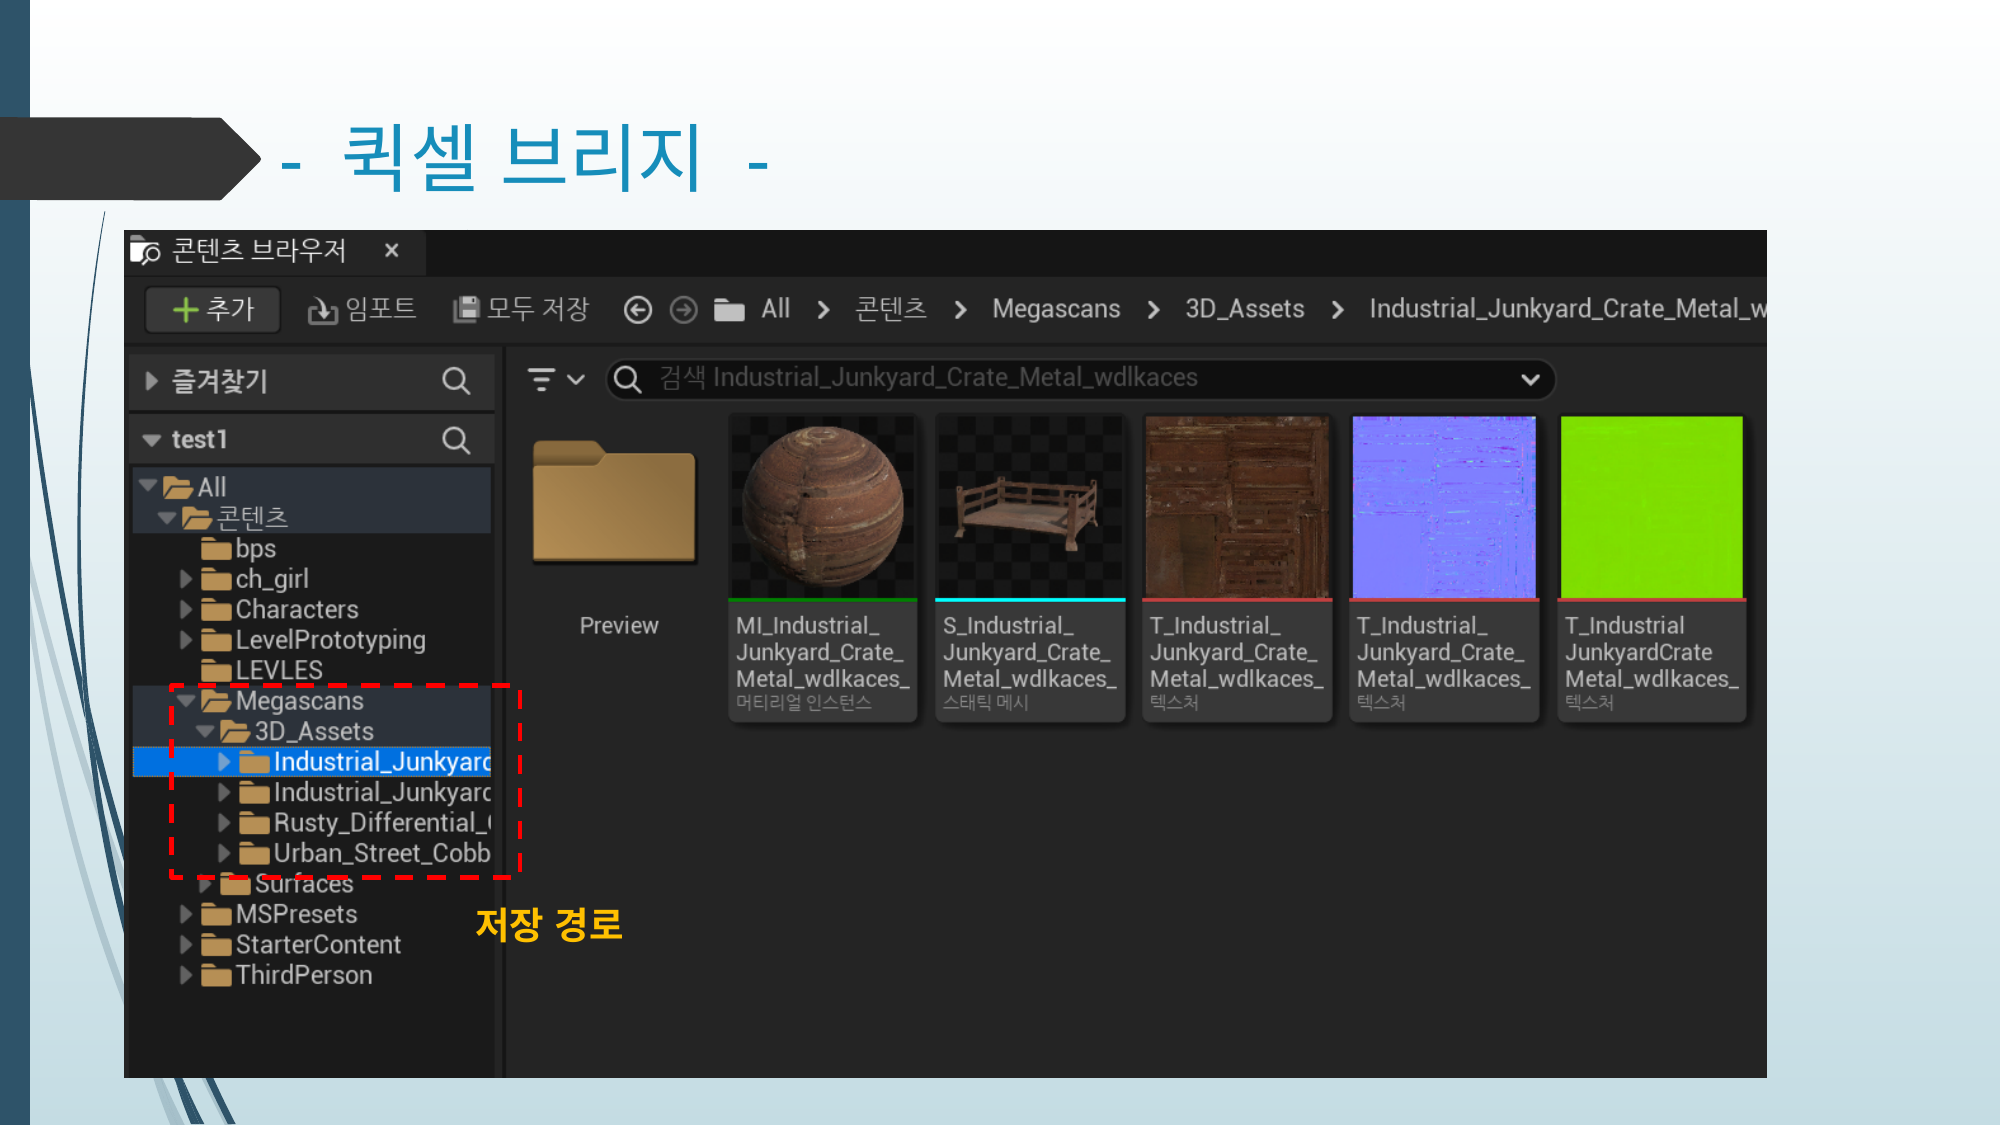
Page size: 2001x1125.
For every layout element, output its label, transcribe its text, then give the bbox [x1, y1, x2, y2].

picture [123, 229, 1767, 1079]
title - 퀵셀 브리지 - [264, 103, 1035, 212]
